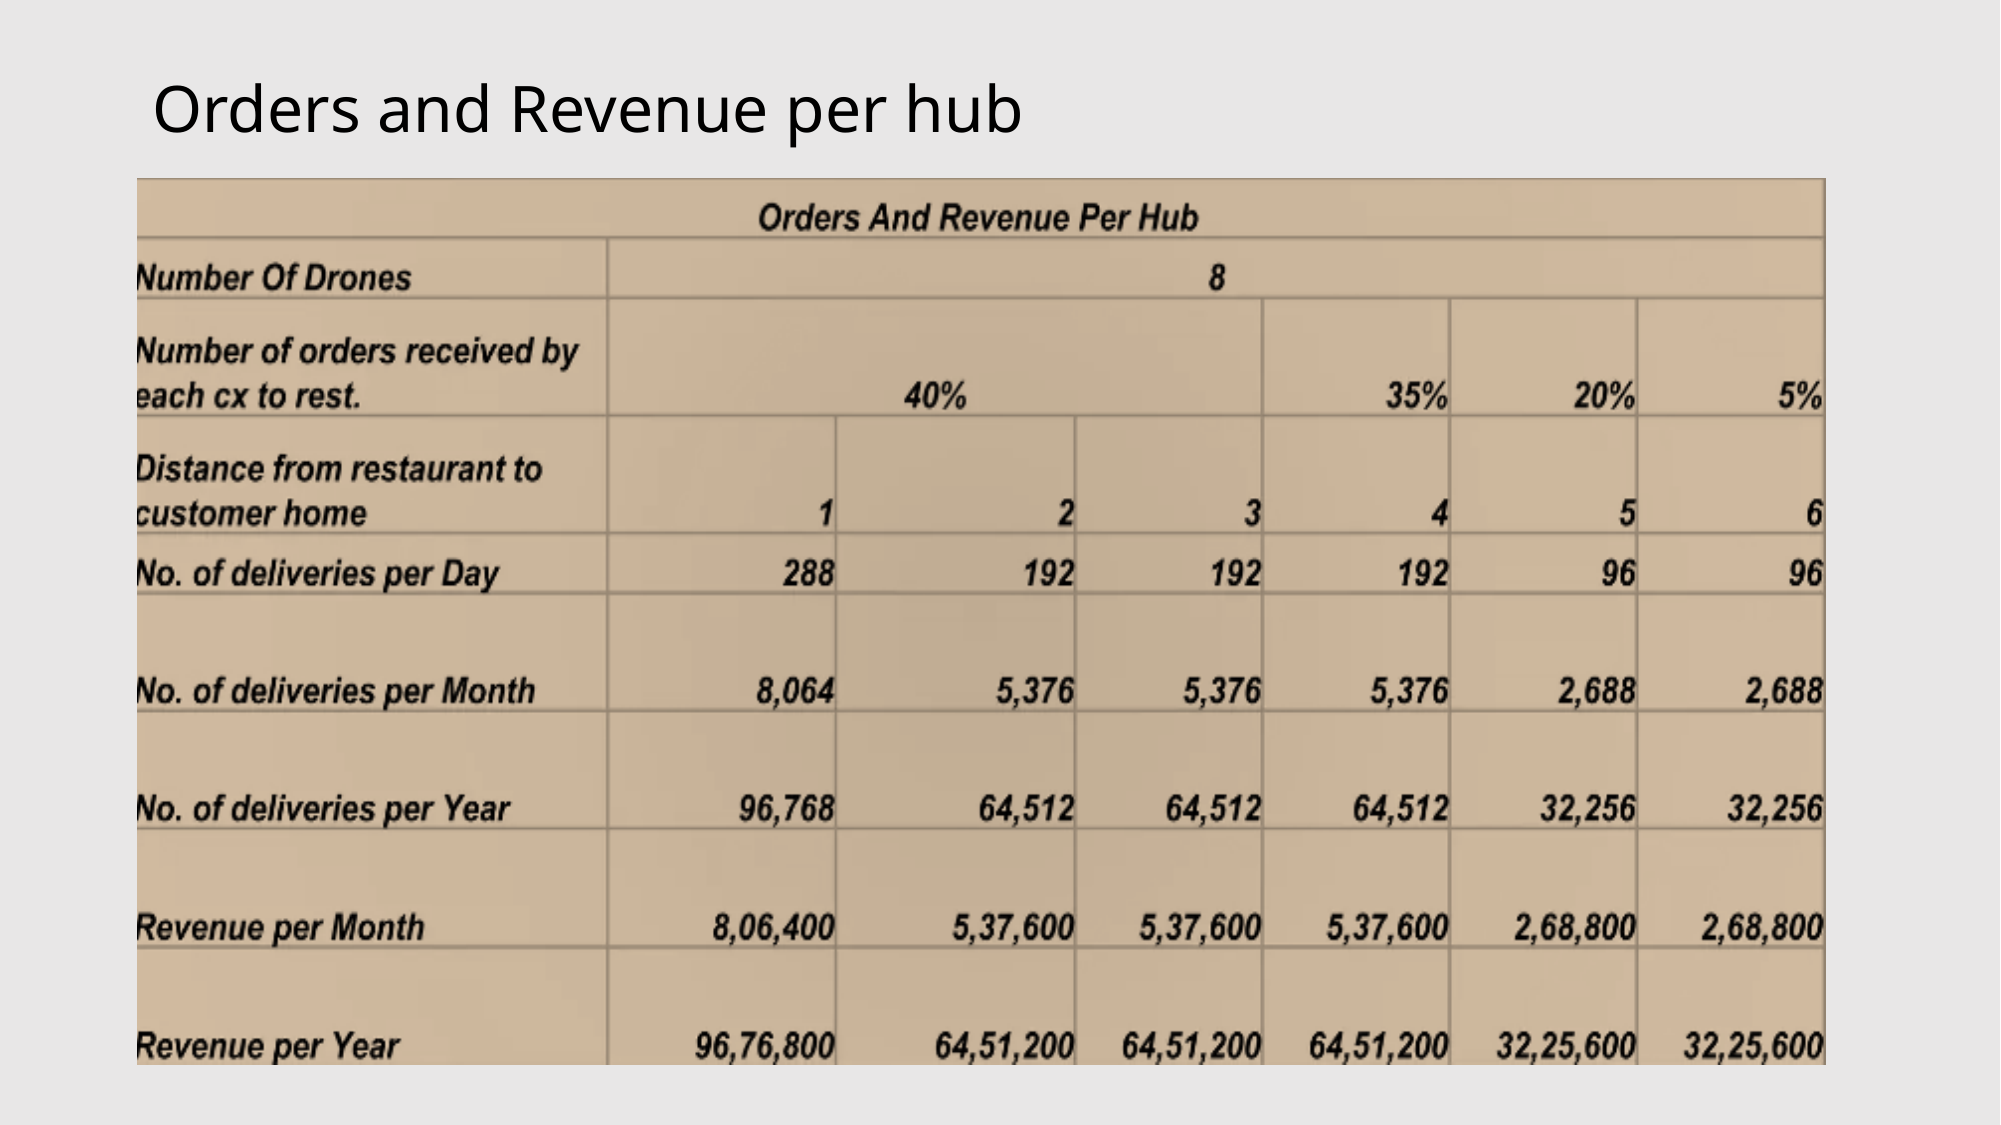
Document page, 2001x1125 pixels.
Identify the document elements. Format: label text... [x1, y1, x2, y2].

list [137, 178, 1826, 1066]
title Orders and Revenue per hub [137, 59, 1863, 153]
